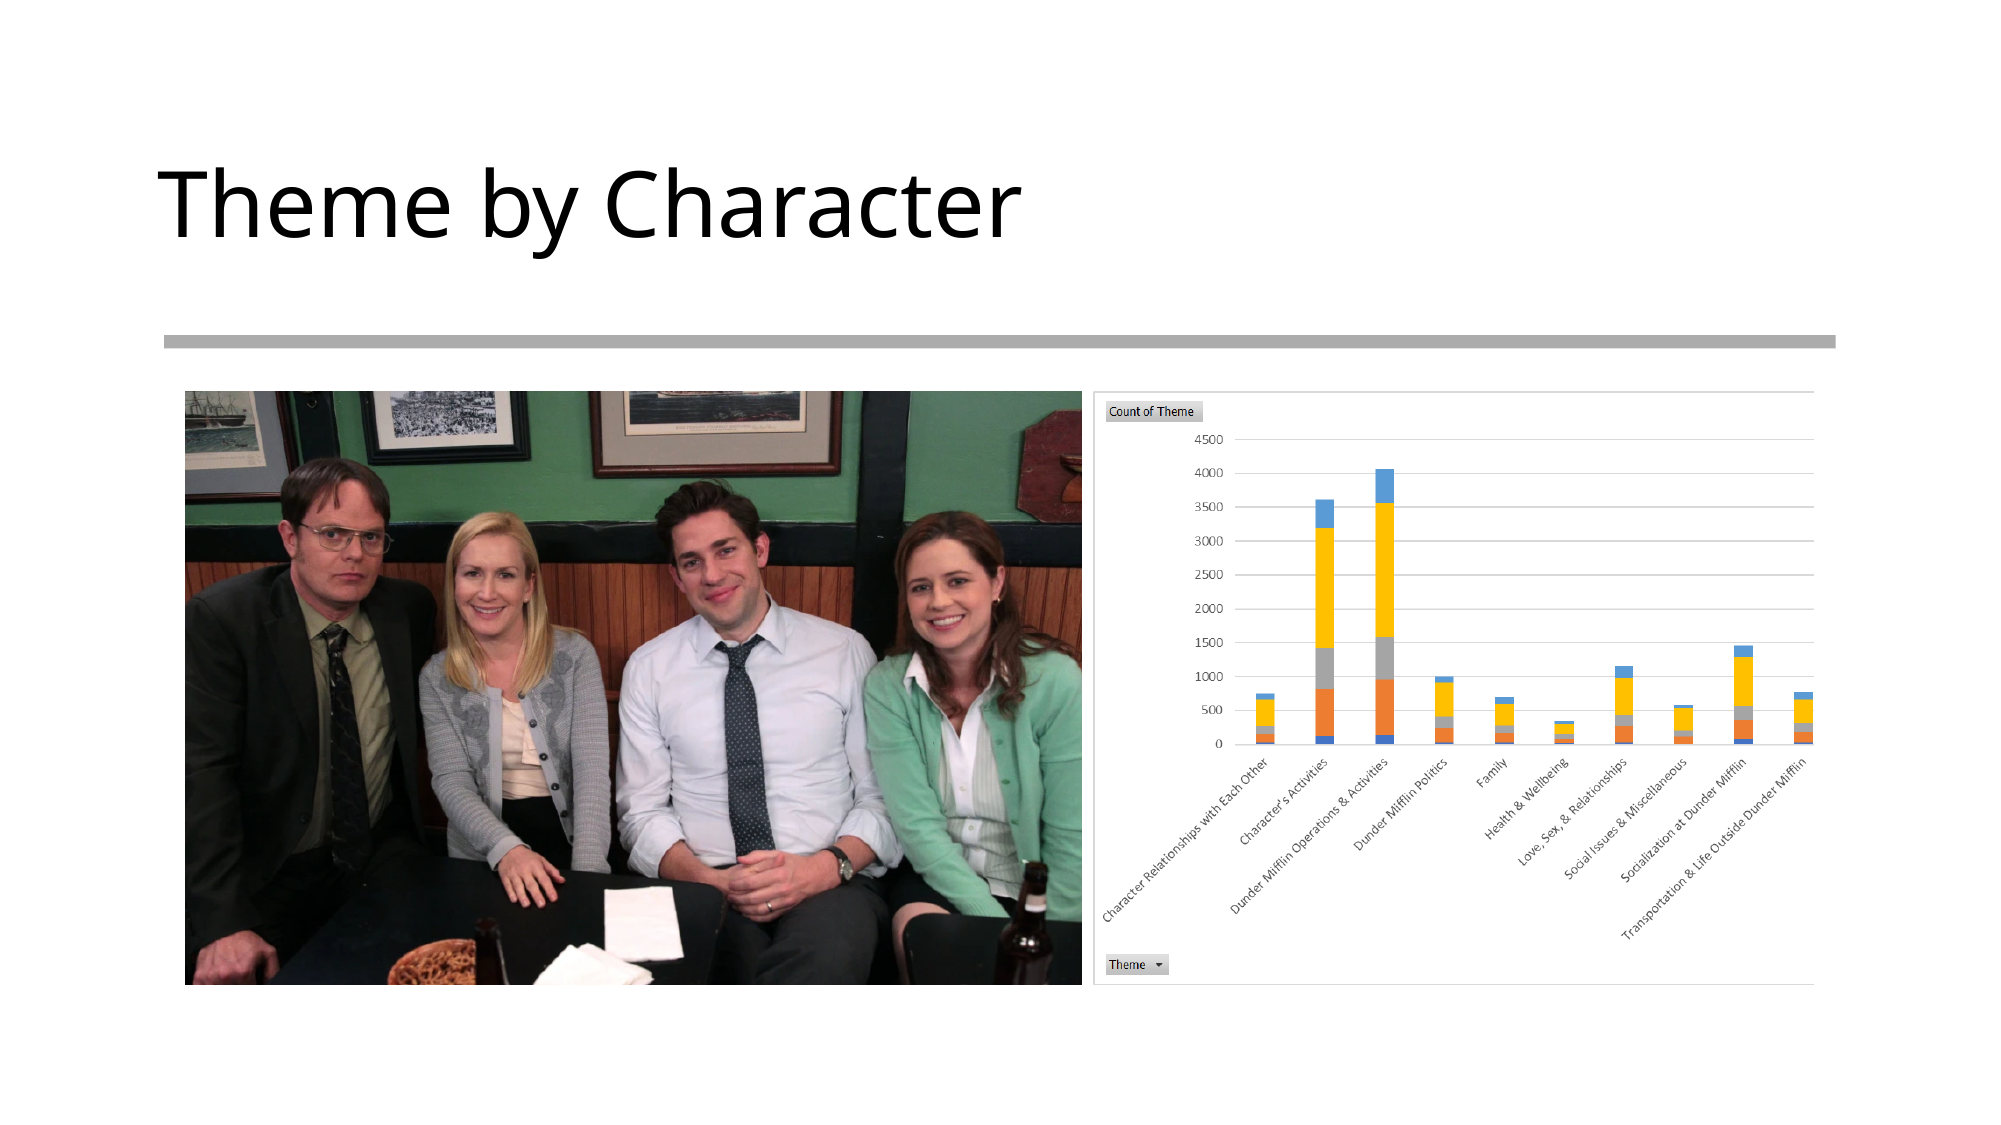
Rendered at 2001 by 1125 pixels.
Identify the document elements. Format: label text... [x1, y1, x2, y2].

text_box [163, 334, 1837, 349]
title Theme by Character [142, 99, 1858, 317]
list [185, 391, 1082, 985]
picture [1093, 391, 1814, 985]
